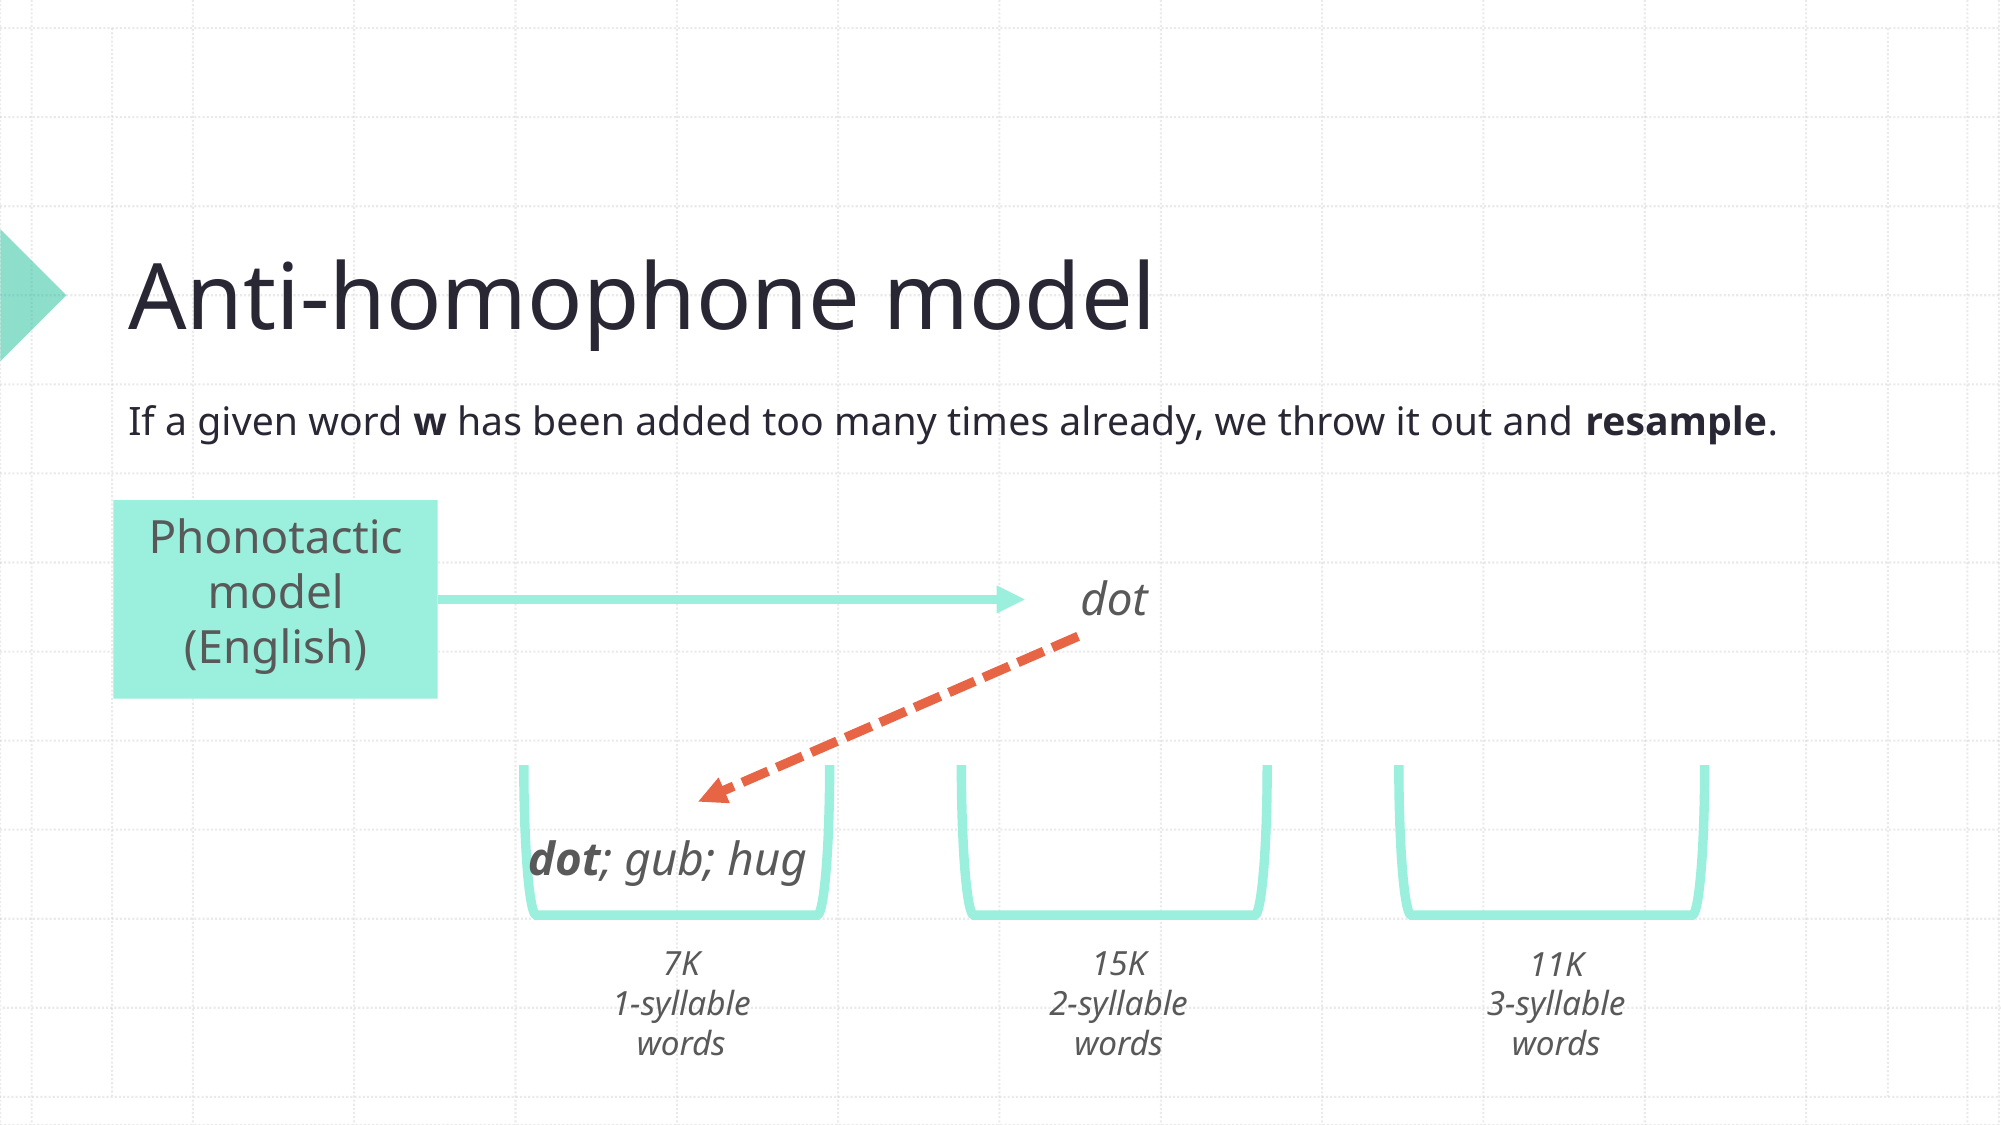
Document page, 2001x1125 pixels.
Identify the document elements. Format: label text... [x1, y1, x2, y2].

text_box 7K 1-syllable words [554, 935, 809, 1083]
text_box 11K 3-syllable words [1429, 935, 1684, 1083]
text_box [698, 636, 1079, 802]
text_box [523, 765, 830, 821]
list If a given word w has been added too many times already, we throw it out and resample. [113, 383, 1808, 502]
text_box [961, 765, 1268, 916]
text_box 15K 2-syllable words [991, 935, 1247, 1083]
text_box dot; gub; hug [505, 821, 830, 896]
text_box [1398, 765, 1706, 916]
title Anti-homophone model [113, 119, 1808, 356]
text_box Phonotactic model (English) [113, 500, 438, 699]
text_box dot [1024, 562, 1204, 637]
text_box [529, 896, 824, 916]
